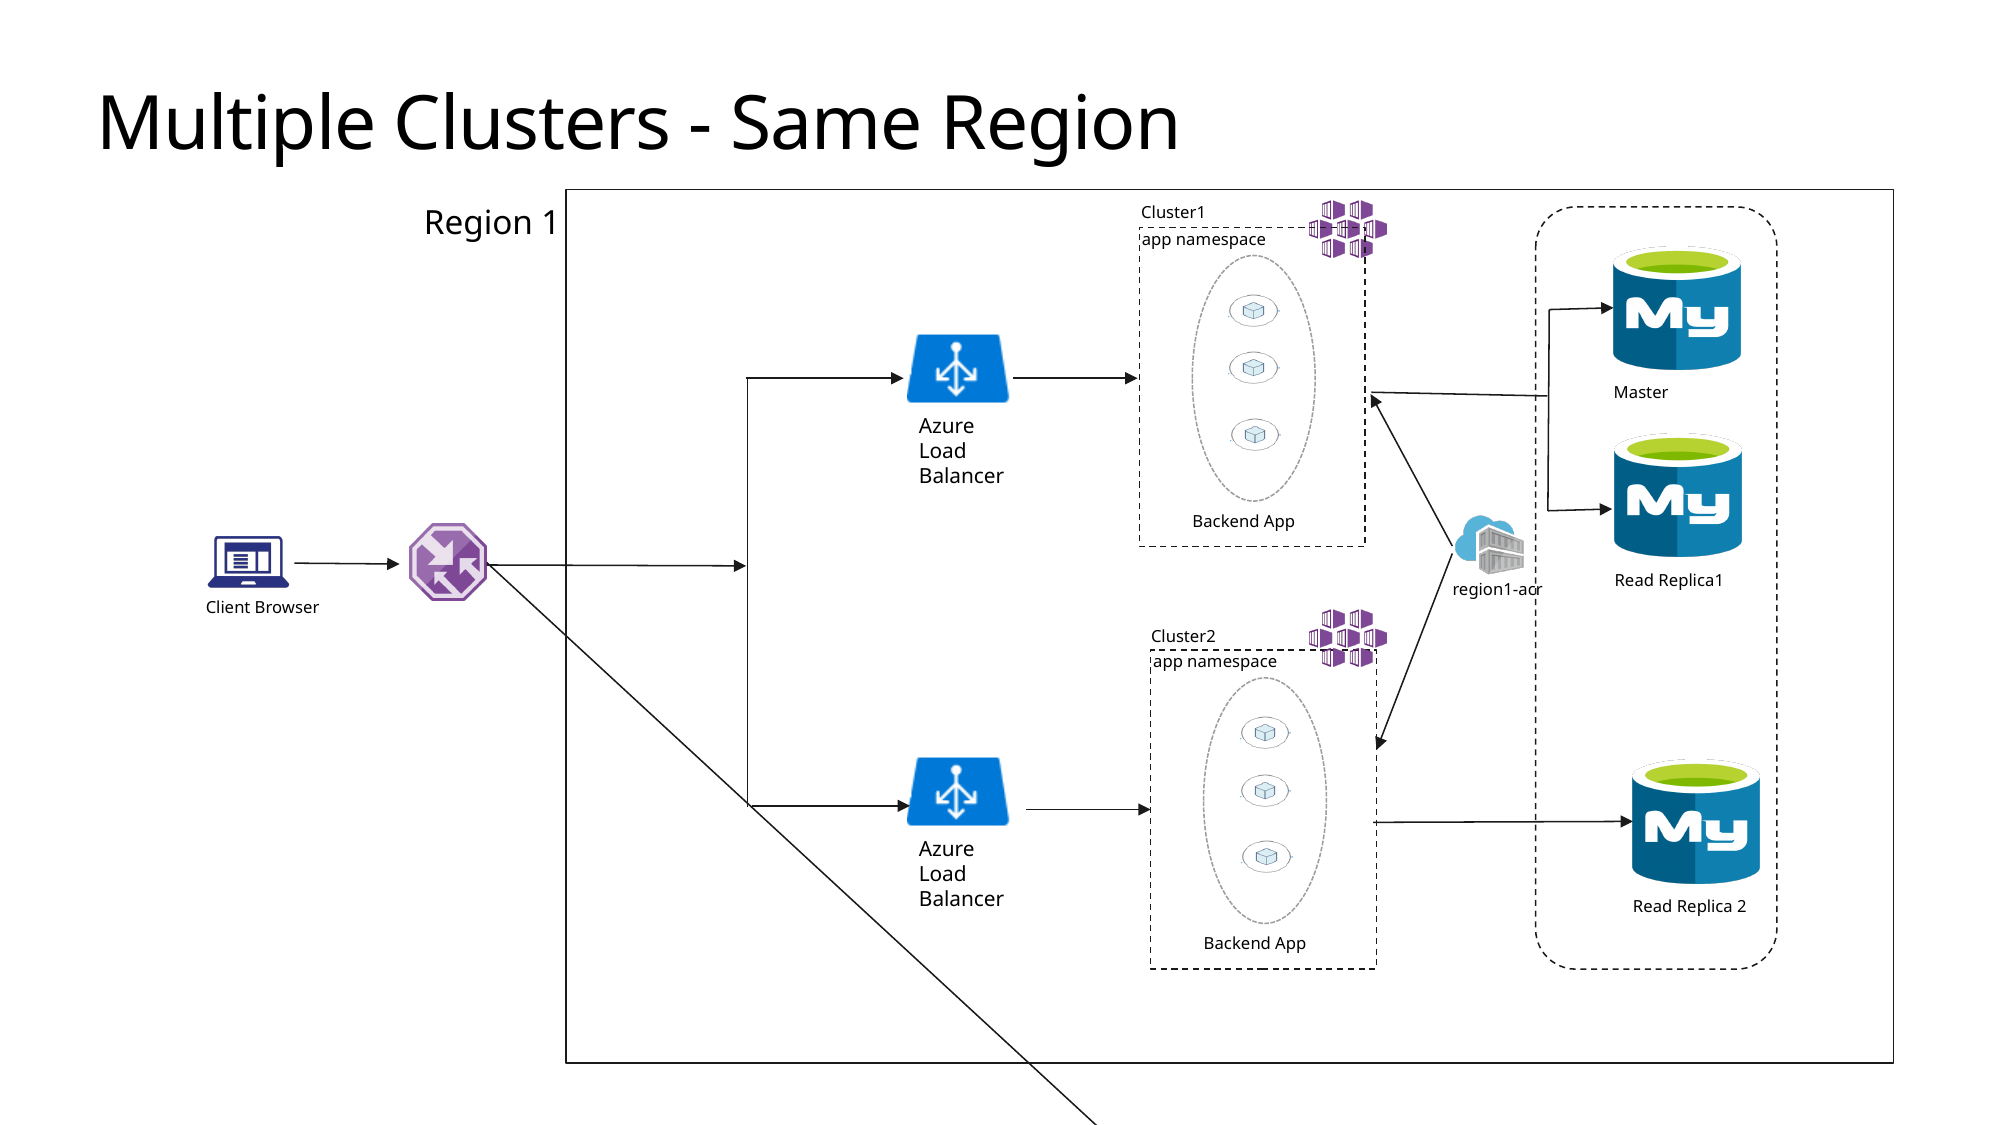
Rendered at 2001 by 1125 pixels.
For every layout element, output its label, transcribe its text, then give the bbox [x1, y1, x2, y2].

text_box [1534, 206, 1778, 970]
text_box [565, 189, 1894, 1064]
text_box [189, 517, 349, 617]
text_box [903, 327, 1032, 472]
title Multiple Clusters - Same Region [96, 75, 1904, 166]
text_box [1370, 393, 1453, 547]
text_box Cluster1 [1141, 201, 1284, 222]
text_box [1613, 245, 1752, 403]
text_box Region 1 [423, 200, 566, 241]
picture [1308, 598, 1376, 677]
picture [1452, 506, 1531, 586]
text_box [903, 749, 1032, 895]
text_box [1614, 433, 1753, 590]
picture [1308, 189, 1387, 268]
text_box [1376, 553, 1453, 751]
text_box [1139, 227, 1366, 547]
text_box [1371, 391, 1547, 397]
text_box region1-acr [1453, 578, 1535, 599]
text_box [1632, 759, 1772, 917]
text_box Cluster2 [1151, 625, 1293, 646]
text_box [1150, 649, 1377, 970]
picture [409, 523, 487, 602]
